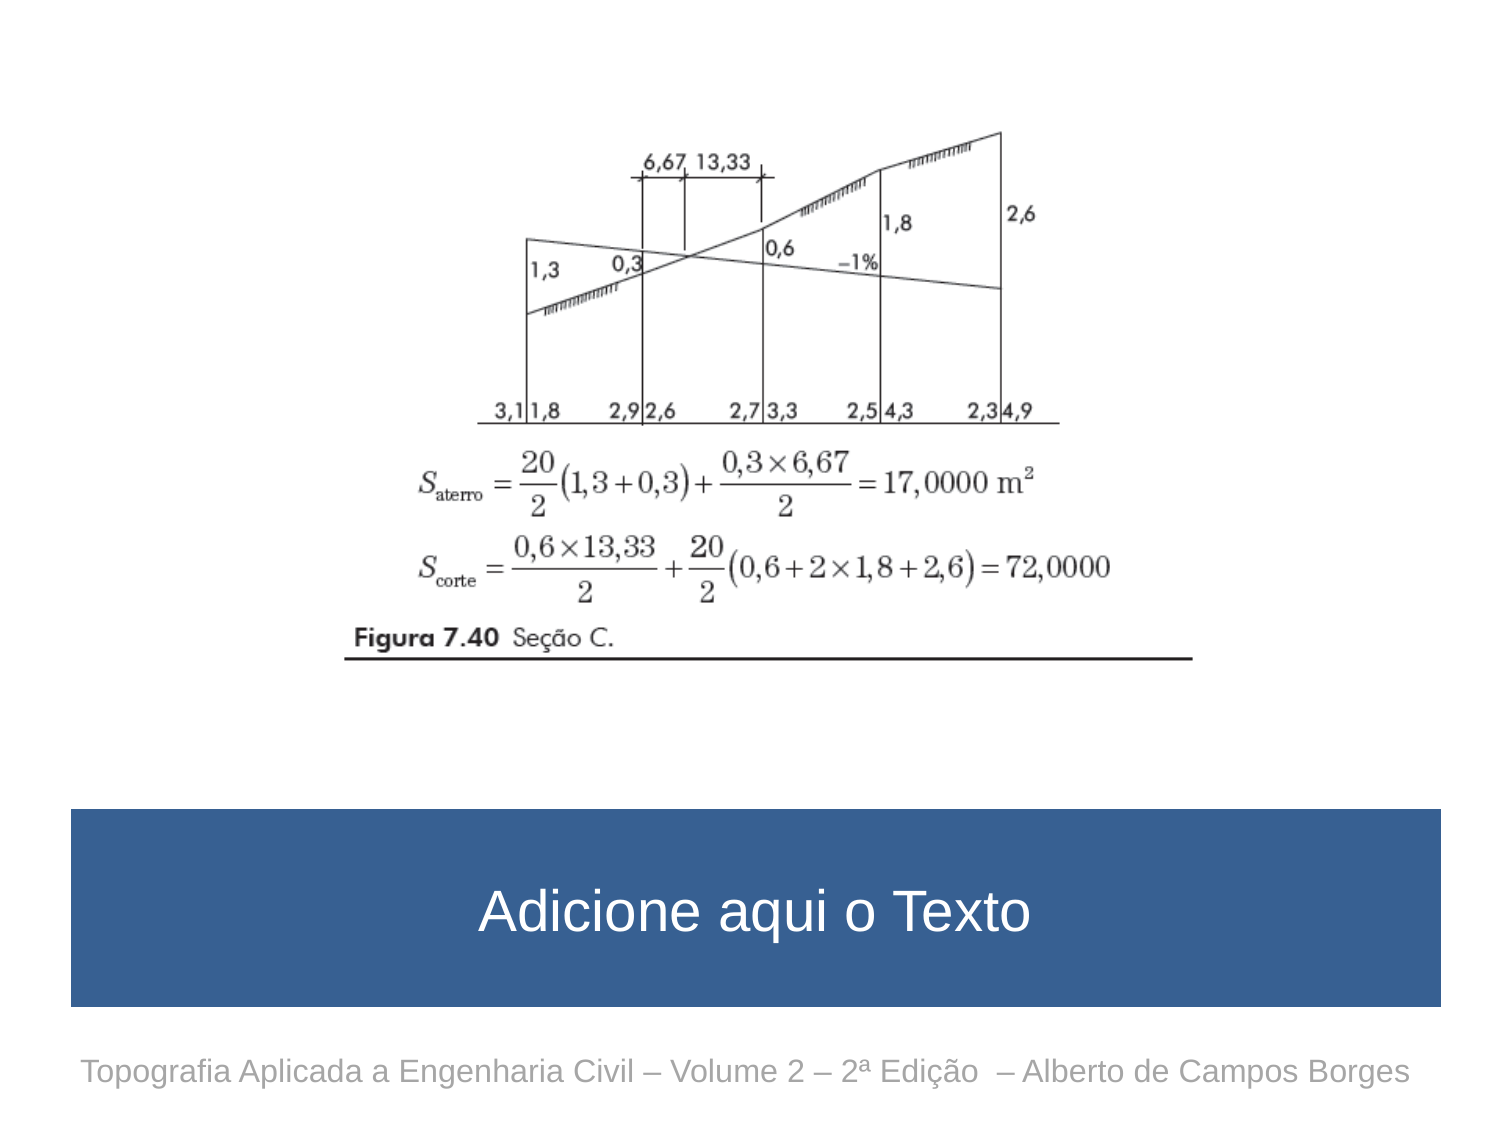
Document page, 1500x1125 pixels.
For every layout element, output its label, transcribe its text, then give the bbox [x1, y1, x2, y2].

text_box Adicione aqui o Texto [70, 808, 1442, 1008]
picture [282, 113, 1218, 692]
footer Topografia Aplicada a Engenharia Civil – Volume 2 – 2ª Edição – Alberto de Campos Borges [0, 1042, 1500, 1103]
